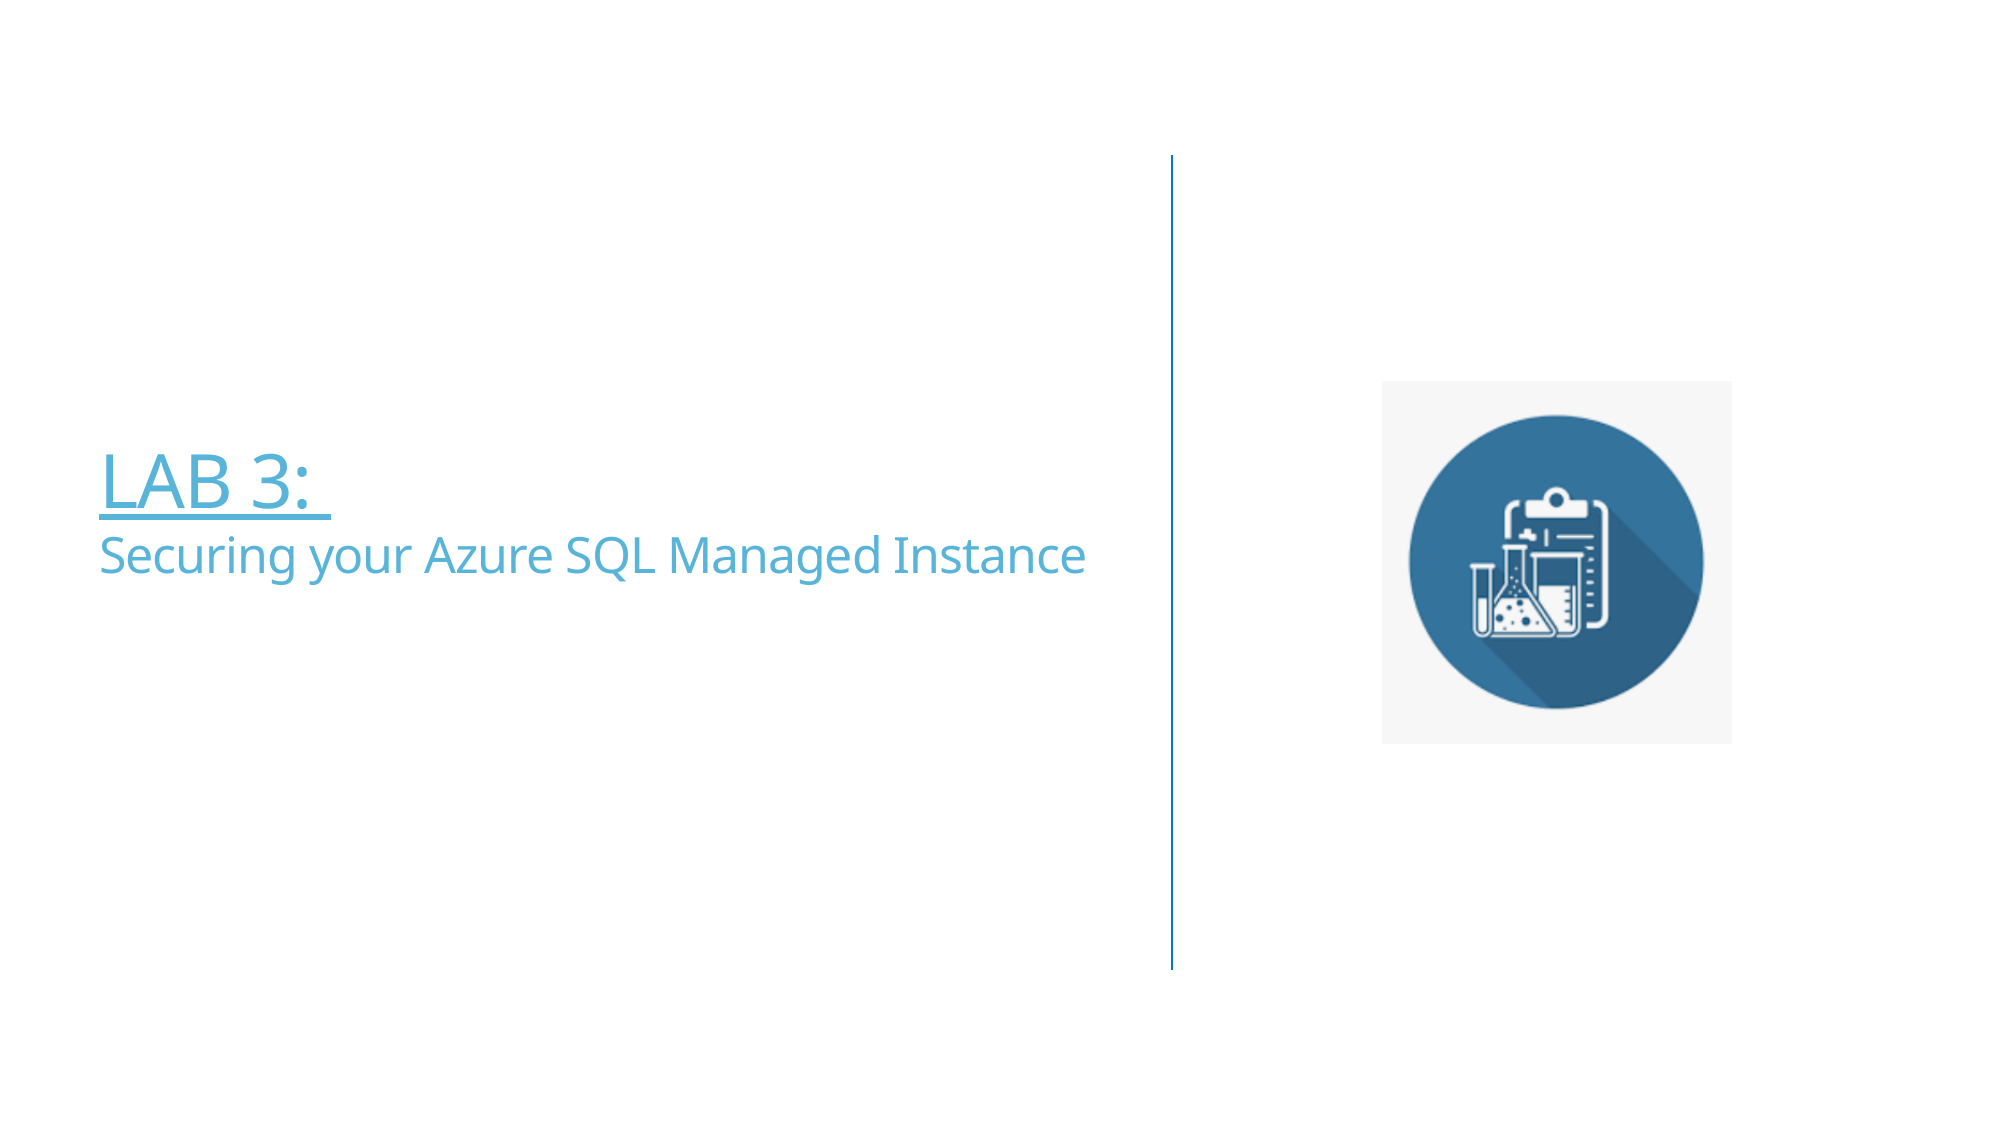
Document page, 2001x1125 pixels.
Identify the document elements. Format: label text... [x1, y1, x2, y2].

picture [1381, 381, 1733, 744]
title LAB 3: Securing your Azure SQL Managed Instance [99, 433, 1139, 646]
